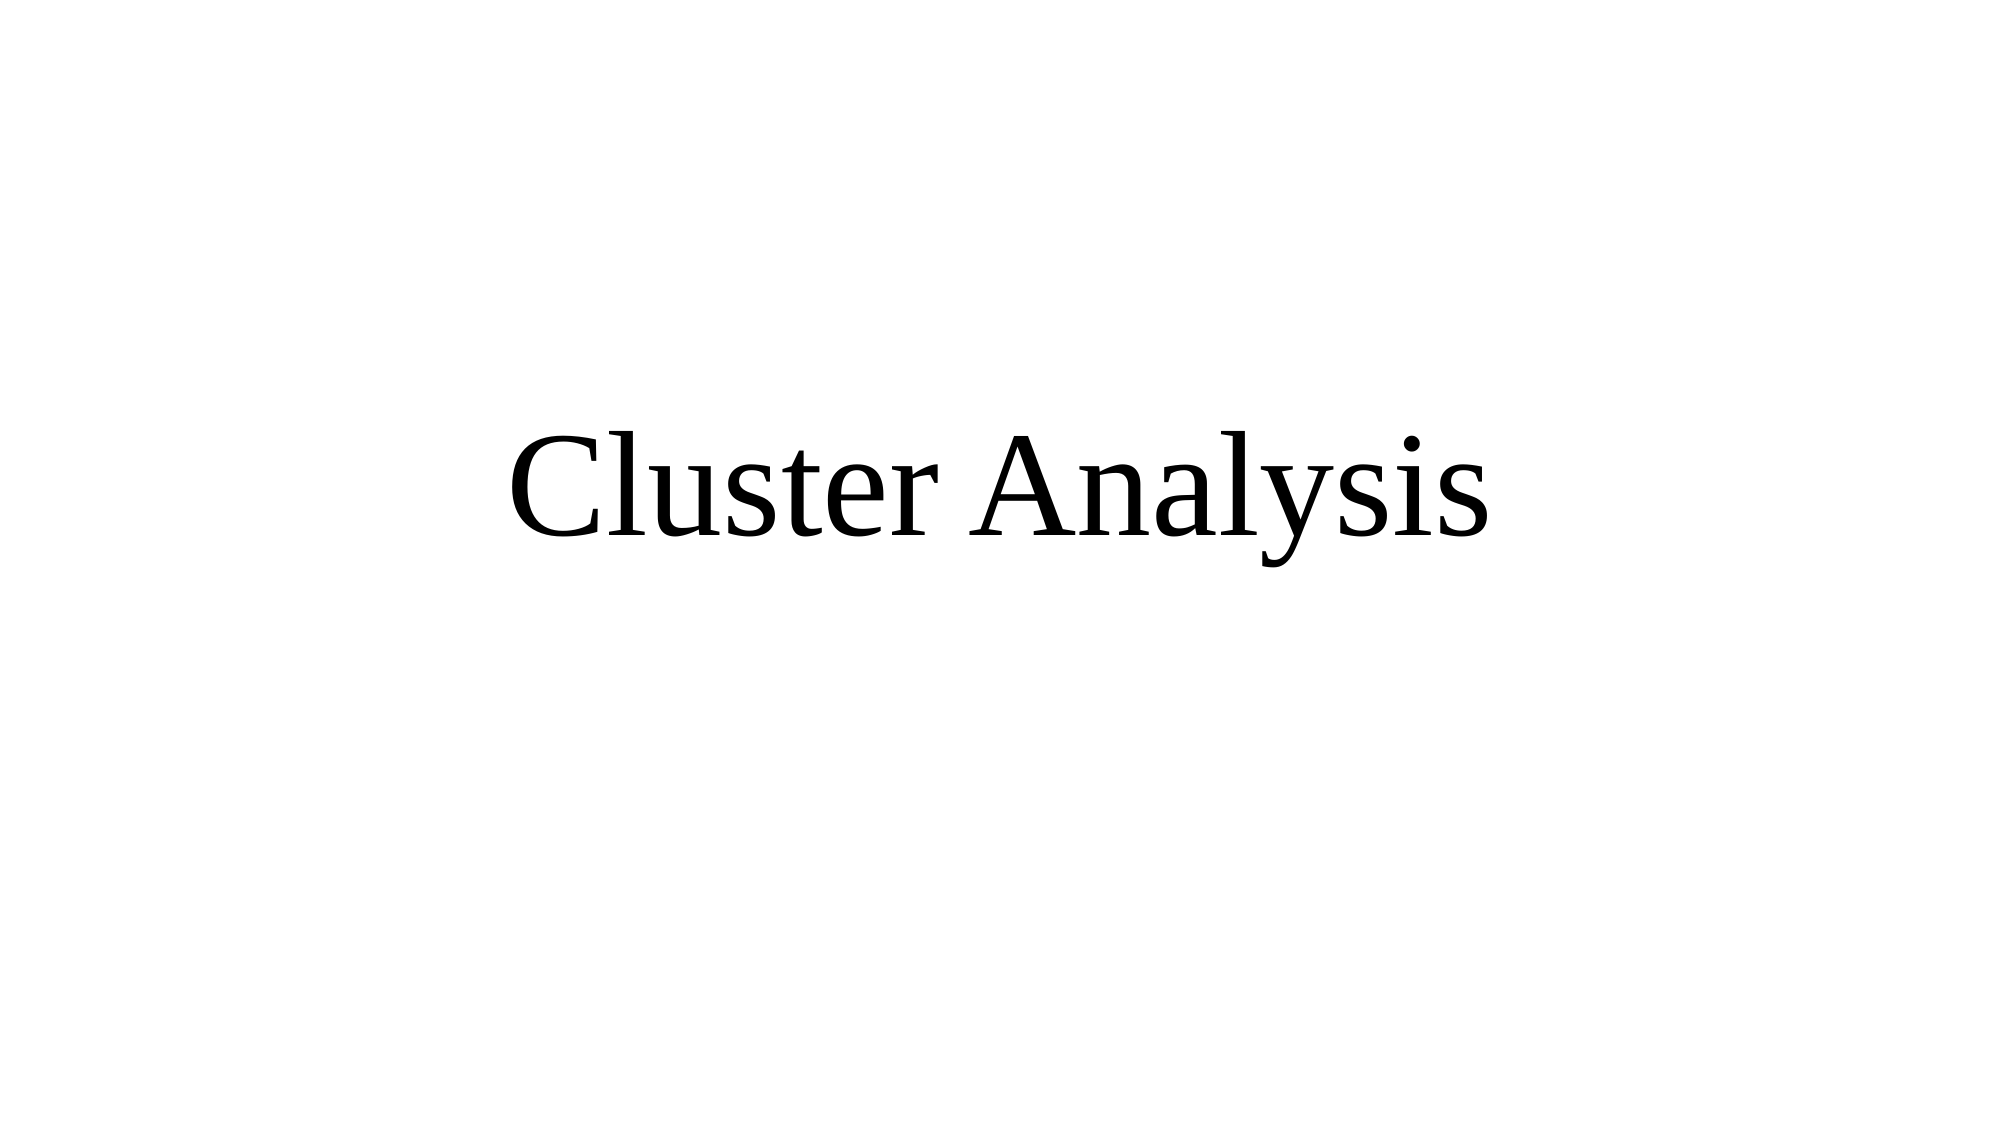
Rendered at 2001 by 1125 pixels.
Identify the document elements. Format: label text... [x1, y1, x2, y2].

title Cluster Analysis [249, 184, 1750, 576]
